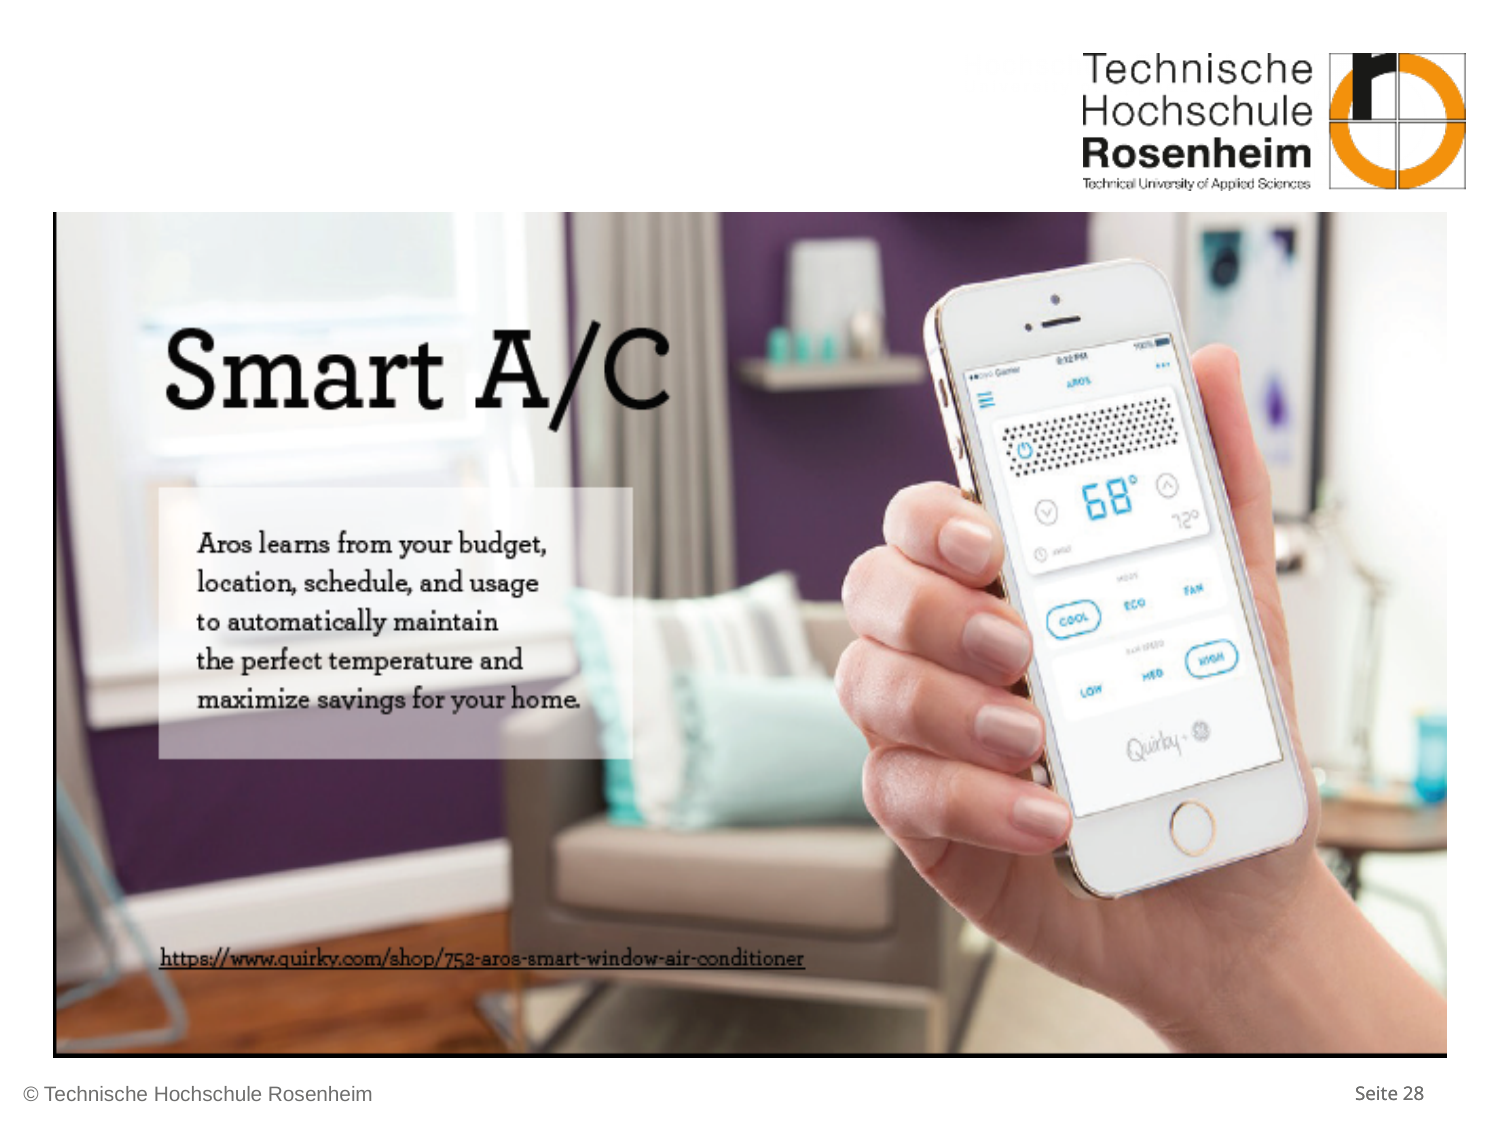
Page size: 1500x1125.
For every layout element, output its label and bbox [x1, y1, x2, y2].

picture [53, 212, 1447, 1058]
picture [965, 53, 1466, 191]
